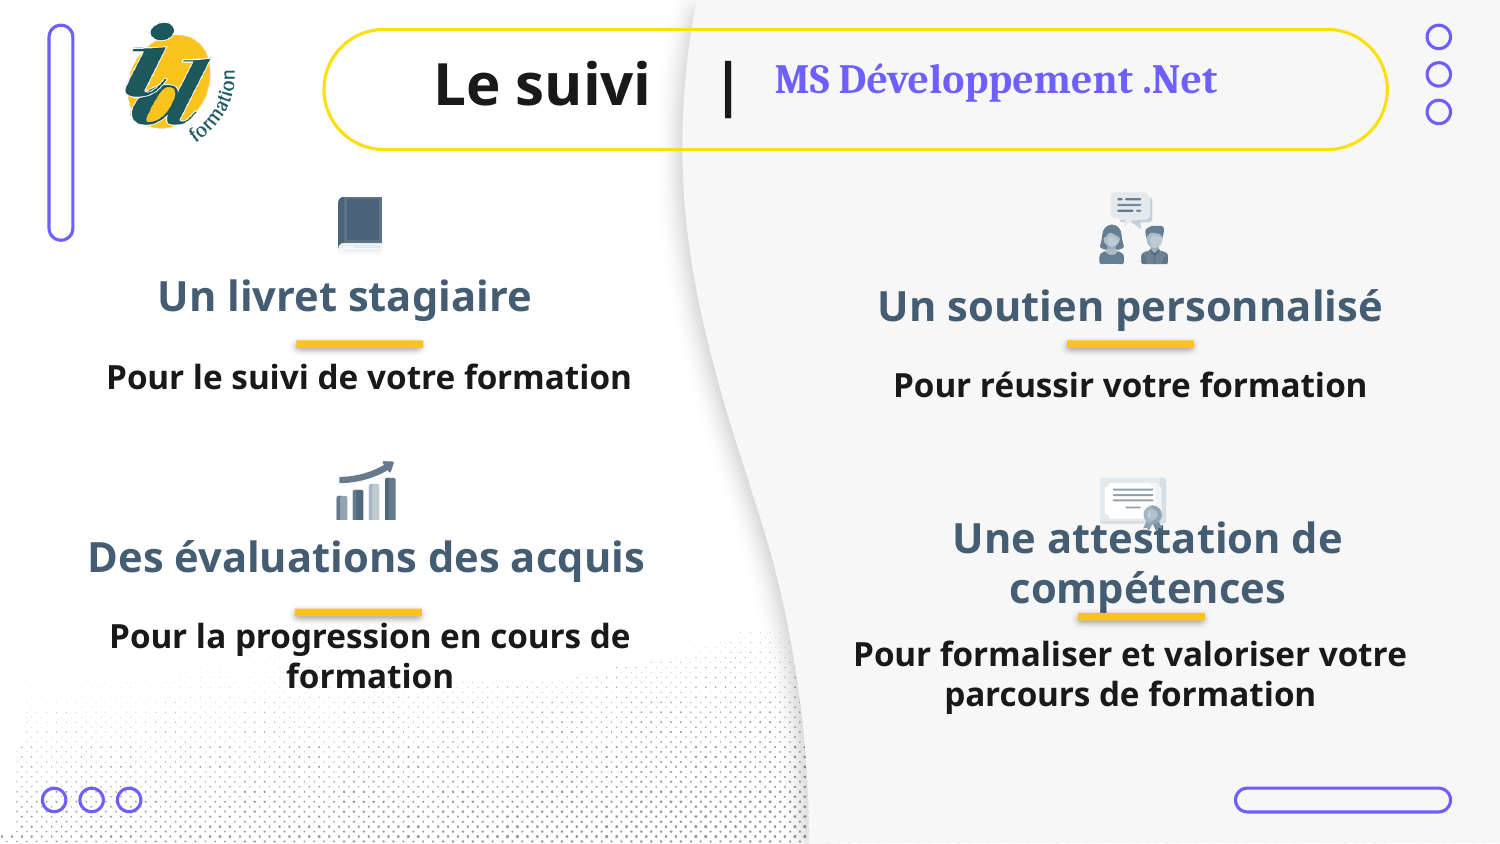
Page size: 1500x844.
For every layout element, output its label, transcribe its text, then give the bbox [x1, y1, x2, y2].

text_box Pour réussir votre formation [826, 351, 1435, 417]
title Un livret stagiaire [40, 261, 650, 328]
text_box [292, 606, 425, 619]
picture [96, 3, 261, 168]
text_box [337, 196, 382, 255]
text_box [1099, 477, 1167, 532]
text_box Pour le suivi de votre formation [65, 343, 674, 410]
text_box Pour la progression en cours de formation [42, 622, 698, 688]
text_box Un soutien personnalisé [826, 271, 1435, 338]
text_box [293, 337, 426, 343]
text_box [1075, 610, 1208, 624]
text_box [336, 460, 396, 521]
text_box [323, 29, 1388, 150]
text_box Pour formaliser et valoriser votre parcours de formation [826, 626, 1435, 721]
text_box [1099, 192, 1169, 265]
text_box Des évaluations des acquis [61, 522, 671, 589]
text_box [1064, 338, 1197, 351]
text_box Une attestation de compétences [829, 529, 1467, 595]
